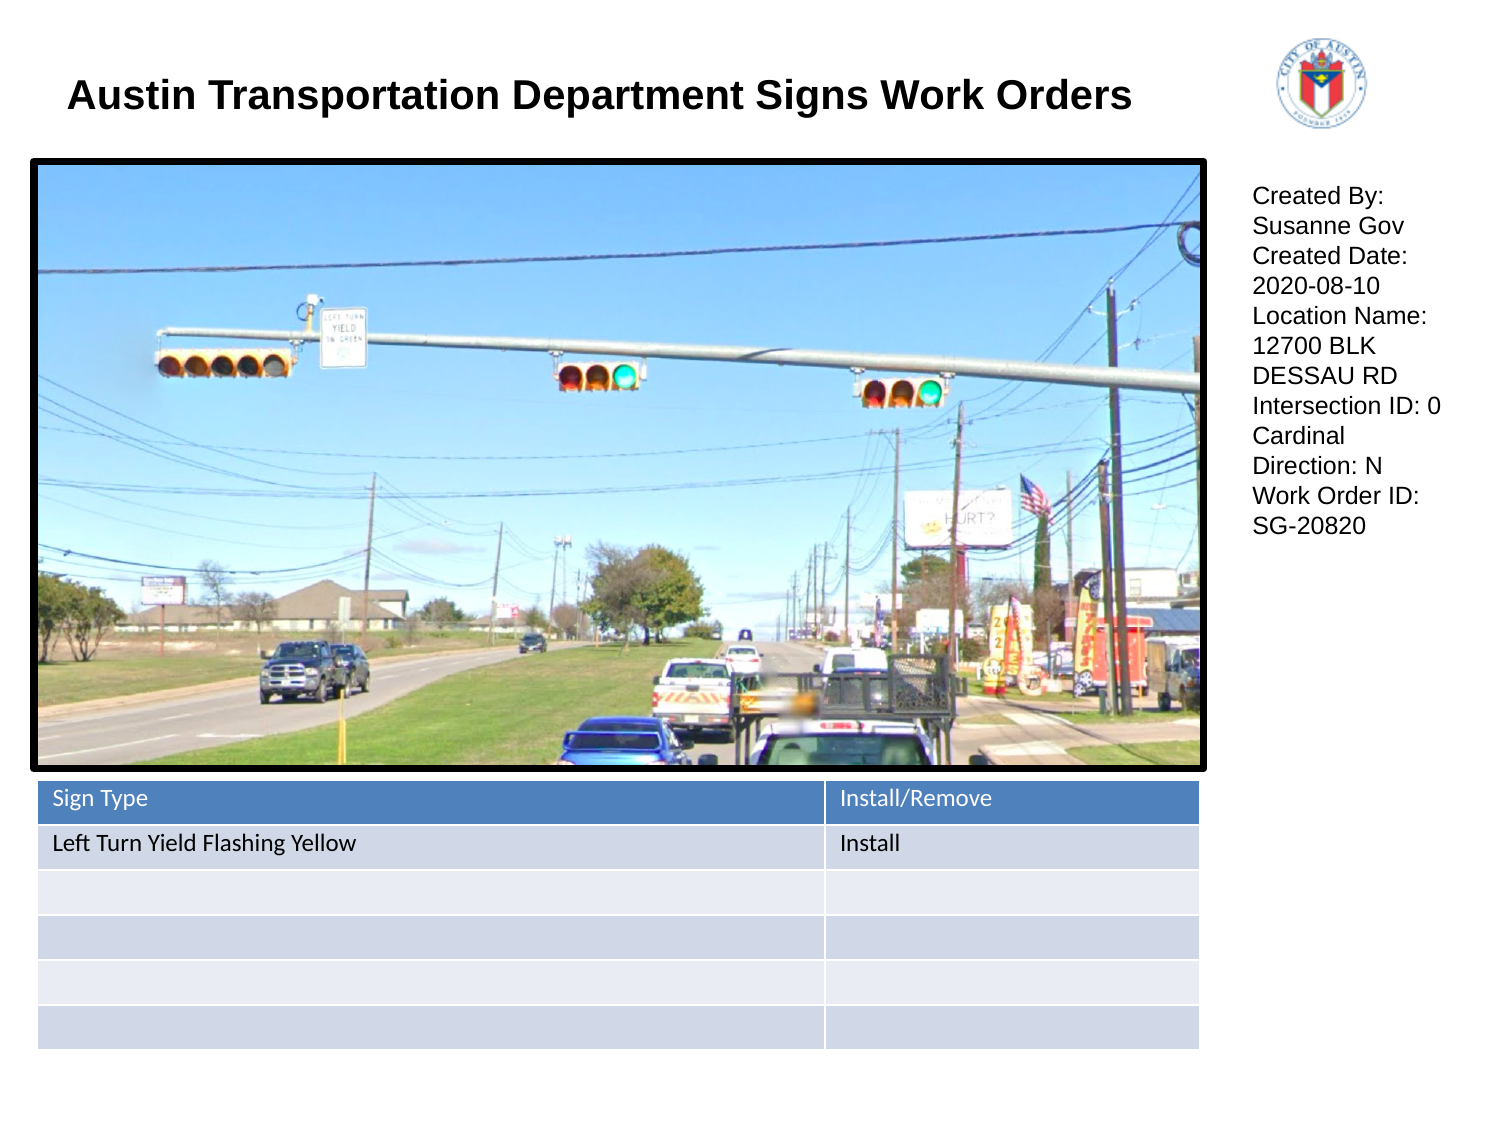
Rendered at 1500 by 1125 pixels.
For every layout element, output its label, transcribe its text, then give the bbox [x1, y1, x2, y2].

table_cell [826, 961, 1199, 1004]
table_cell [38, 871, 824, 914]
table_cell [38, 916, 824, 959]
table_cell Left Turn Yield Flashing Yellow [38, 826, 824, 869]
table_cell [826, 916, 1199, 959]
text_box Austin Transportation Department Signs Work Orders [51, 60, 1149, 125]
picture [37, 164, 1201, 766]
text_box Created By: Susanne Gov Created Date: 2020-08-10 Location Name: 12700 BLK DESSAU RD Intersection ID: 0 Cardinal Direction: N Work Order ID: SG-20820 [1237, 172, 1463, 547]
table_cell [826, 871, 1199, 914]
table_cell [826, 1006, 1199, 1049]
table_cell [38, 961, 824, 1004]
table_header Install/Remove [826, 781, 1199, 824]
table_header Sign Type [38, 781, 824, 824]
table_cell Install [826, 826, 1199, 869]
picture [1274, 37, 1369, 132]
table_cell [38, 1006, 824, 1049]
